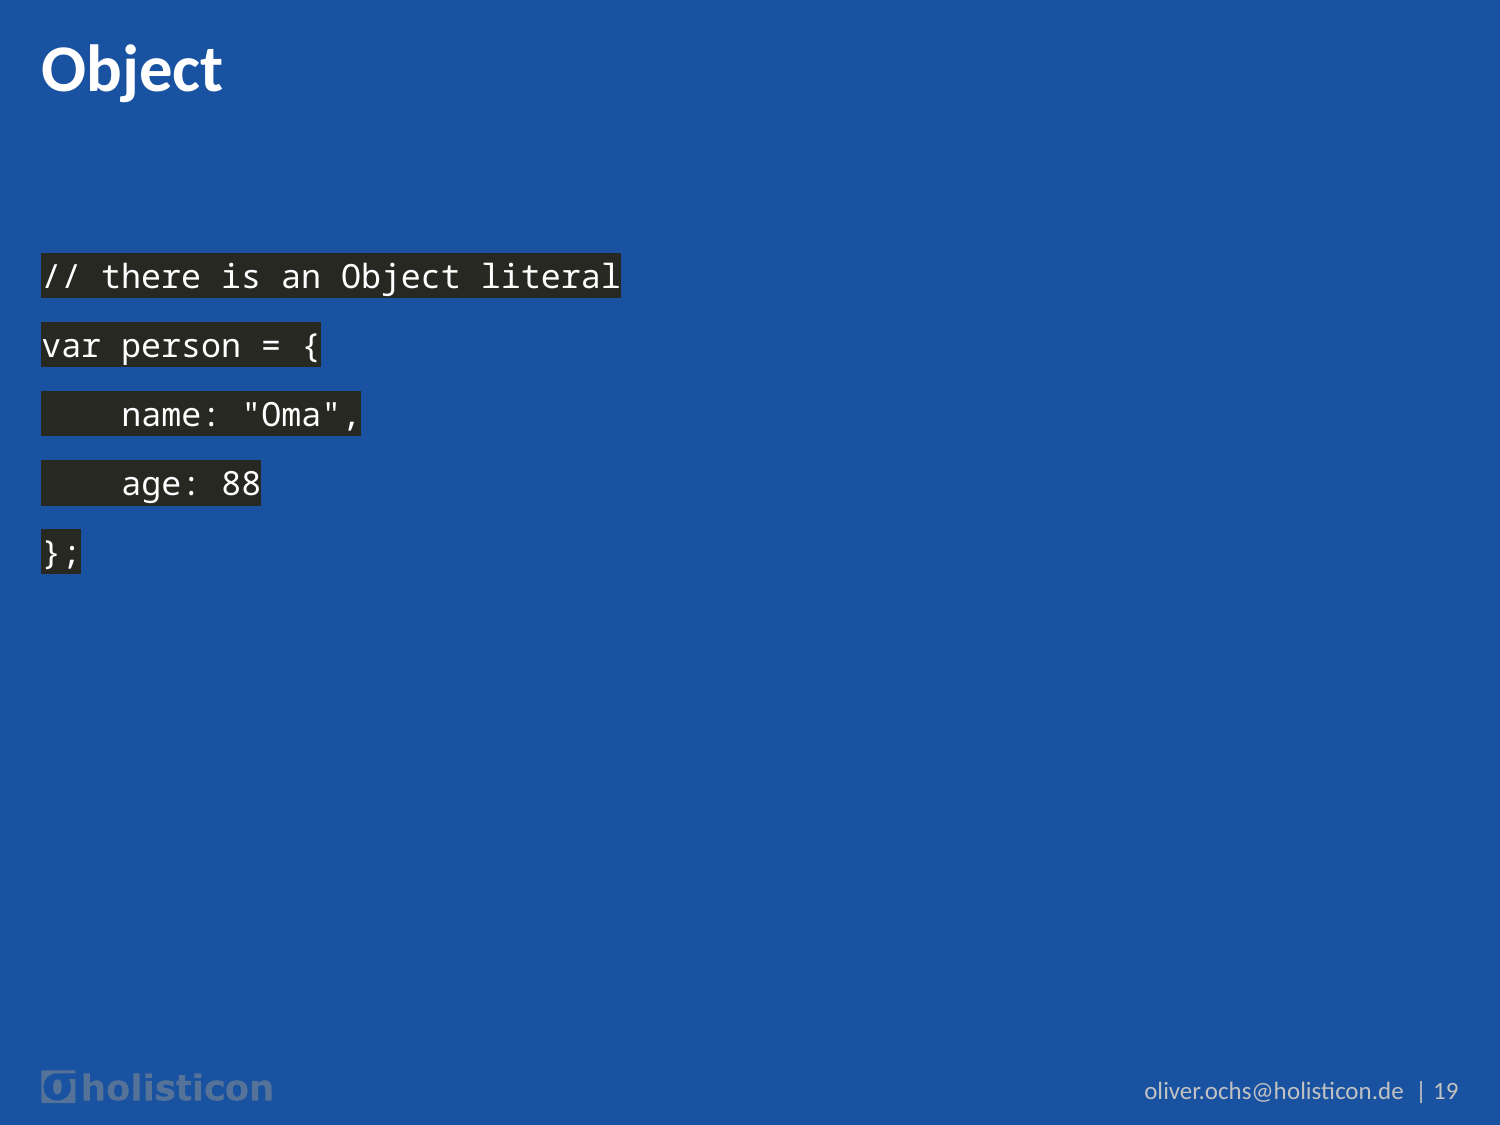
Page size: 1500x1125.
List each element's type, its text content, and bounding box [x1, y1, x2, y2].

list // there is an Object literal var person = { name: "Oma", age: 88 }; [41, 255, 1436, 973]
title Object [41, 24, 1436, 188]
